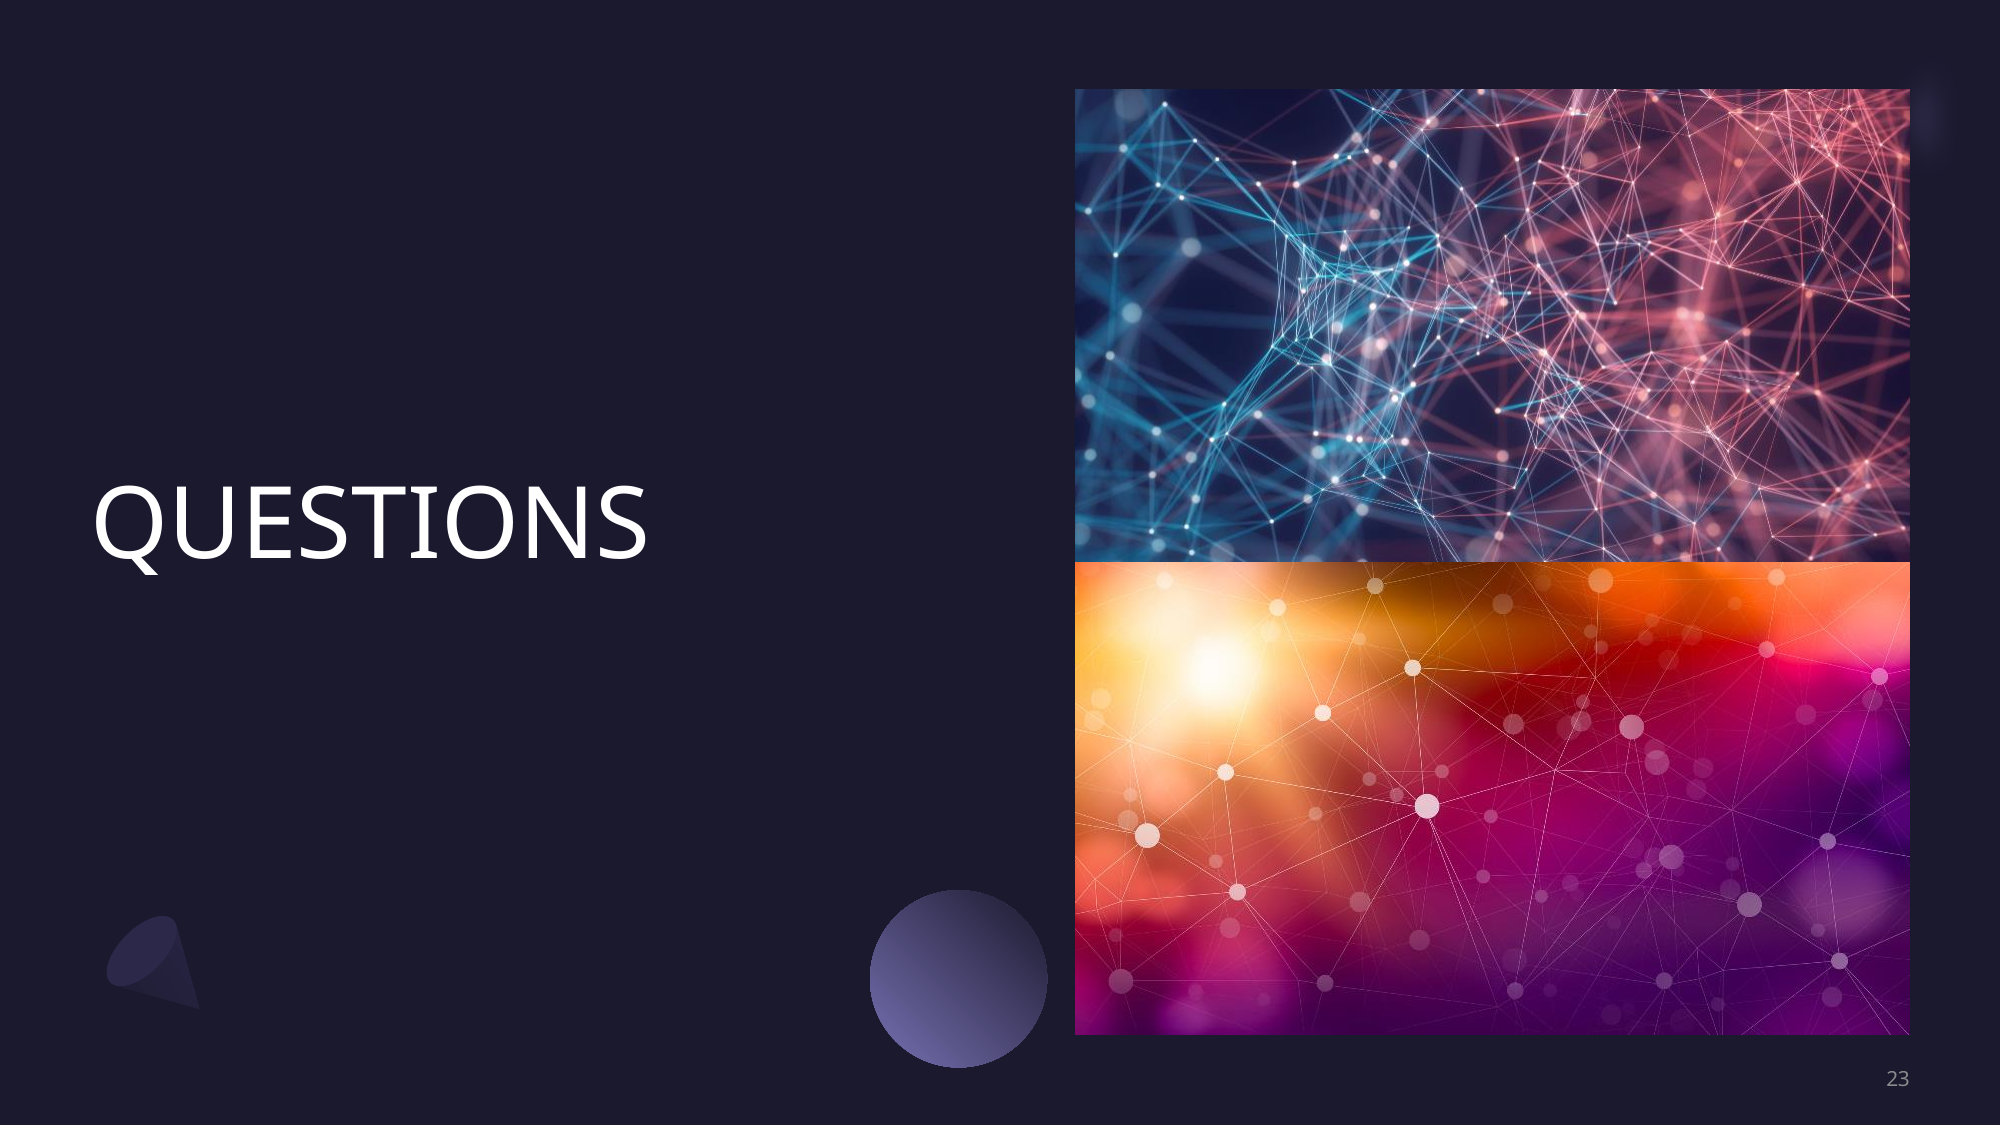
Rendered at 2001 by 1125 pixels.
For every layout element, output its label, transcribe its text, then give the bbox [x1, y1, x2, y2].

slide_number 23 [1632, 1067, 1910, 1093]
picture [1075, 89, 1910, 1035]
title QUESTIONS [90, 90, 983, 580]
